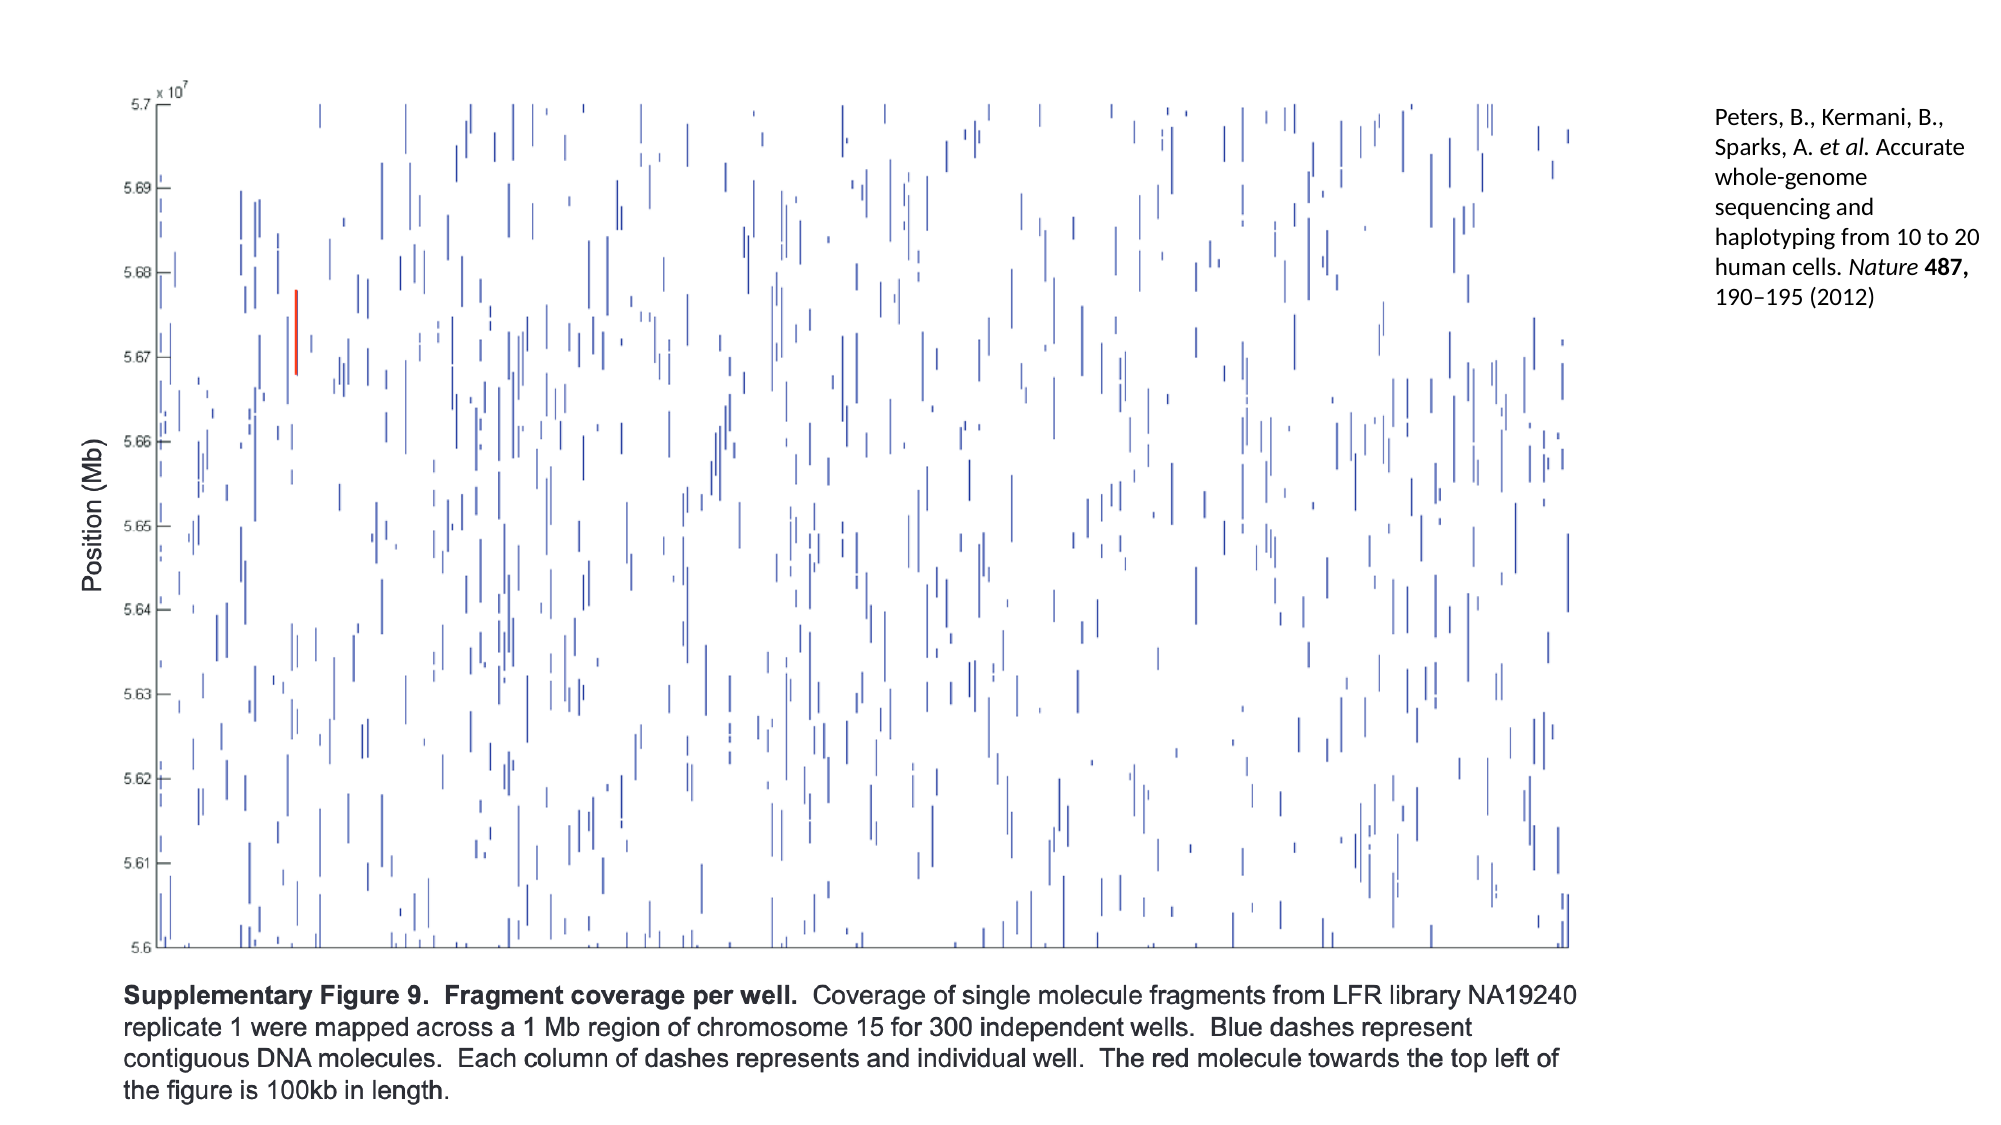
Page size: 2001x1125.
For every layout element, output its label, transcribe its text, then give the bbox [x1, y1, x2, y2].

text_box Peters, B., Kermani, B., Sparks, A. et al. Accurate whole-genome sequencing and haplotyping from 10 to 20 human cells. Nature 487, 190–195 (2012) [1699, 92, 2000, 318]
picture [62, 0, 1628, 1125]
